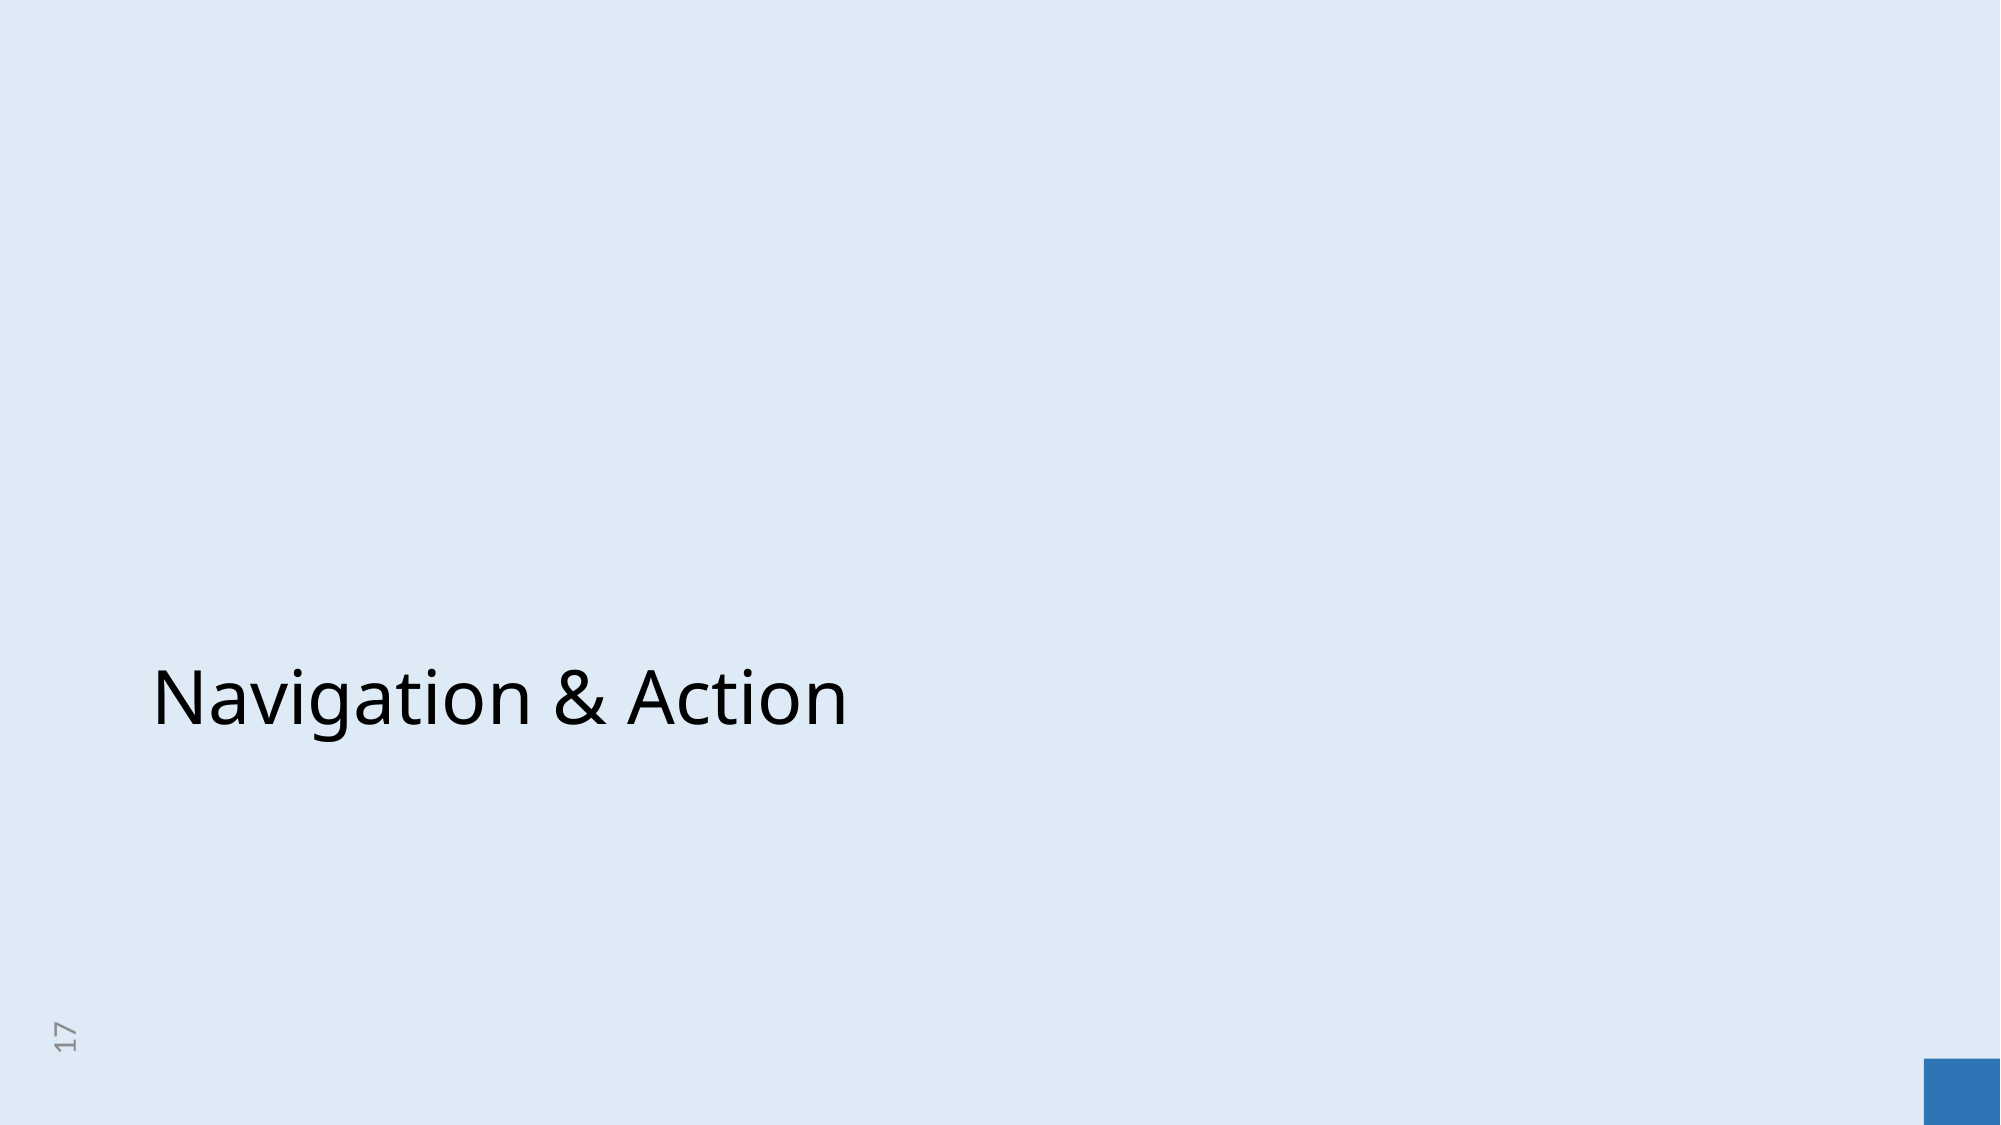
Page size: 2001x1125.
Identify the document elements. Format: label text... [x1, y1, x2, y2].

slide_number 17 [32, 969, 93, 1108]
text_box [1923, 1058, 2000, 1125]
title Navigation & Action [136, 280, 1862, 749]
